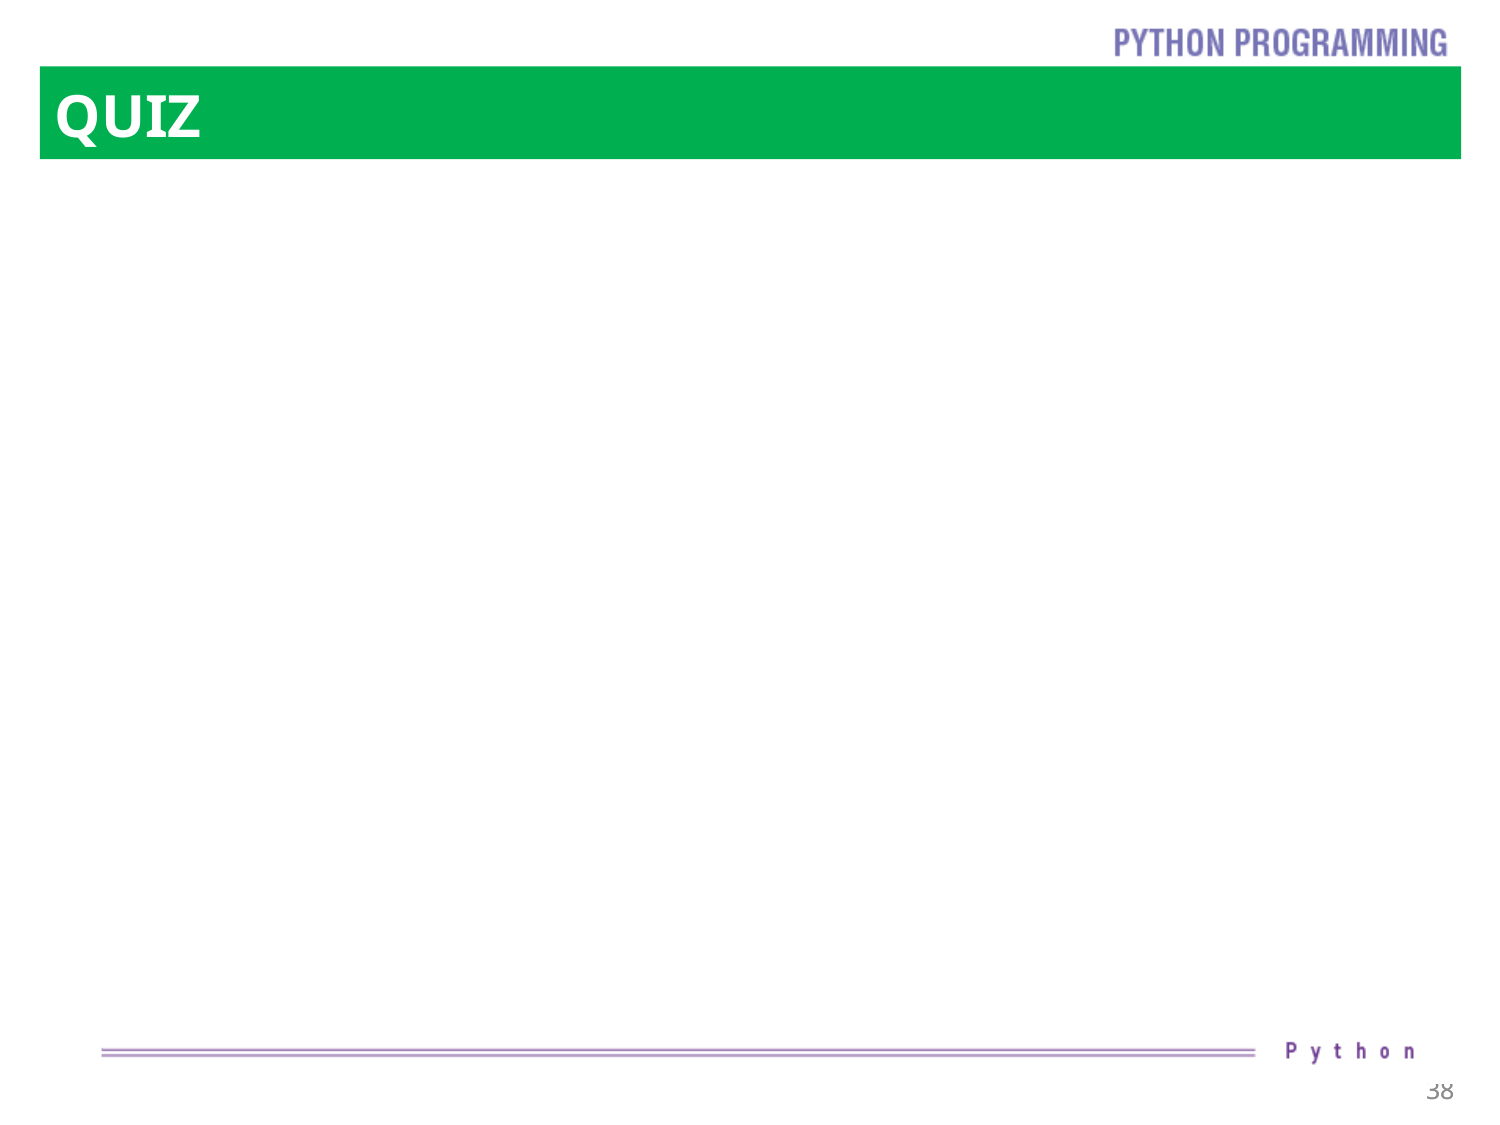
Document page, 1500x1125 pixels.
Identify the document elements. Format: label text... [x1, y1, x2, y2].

picture [1106, 13, 1462, 66]
slide_number 38 [1119, 1071, 1470, 1112]
picture [18, 1020, 1483, 1084]
title QUIZ [39, 76, 1444, 152]
